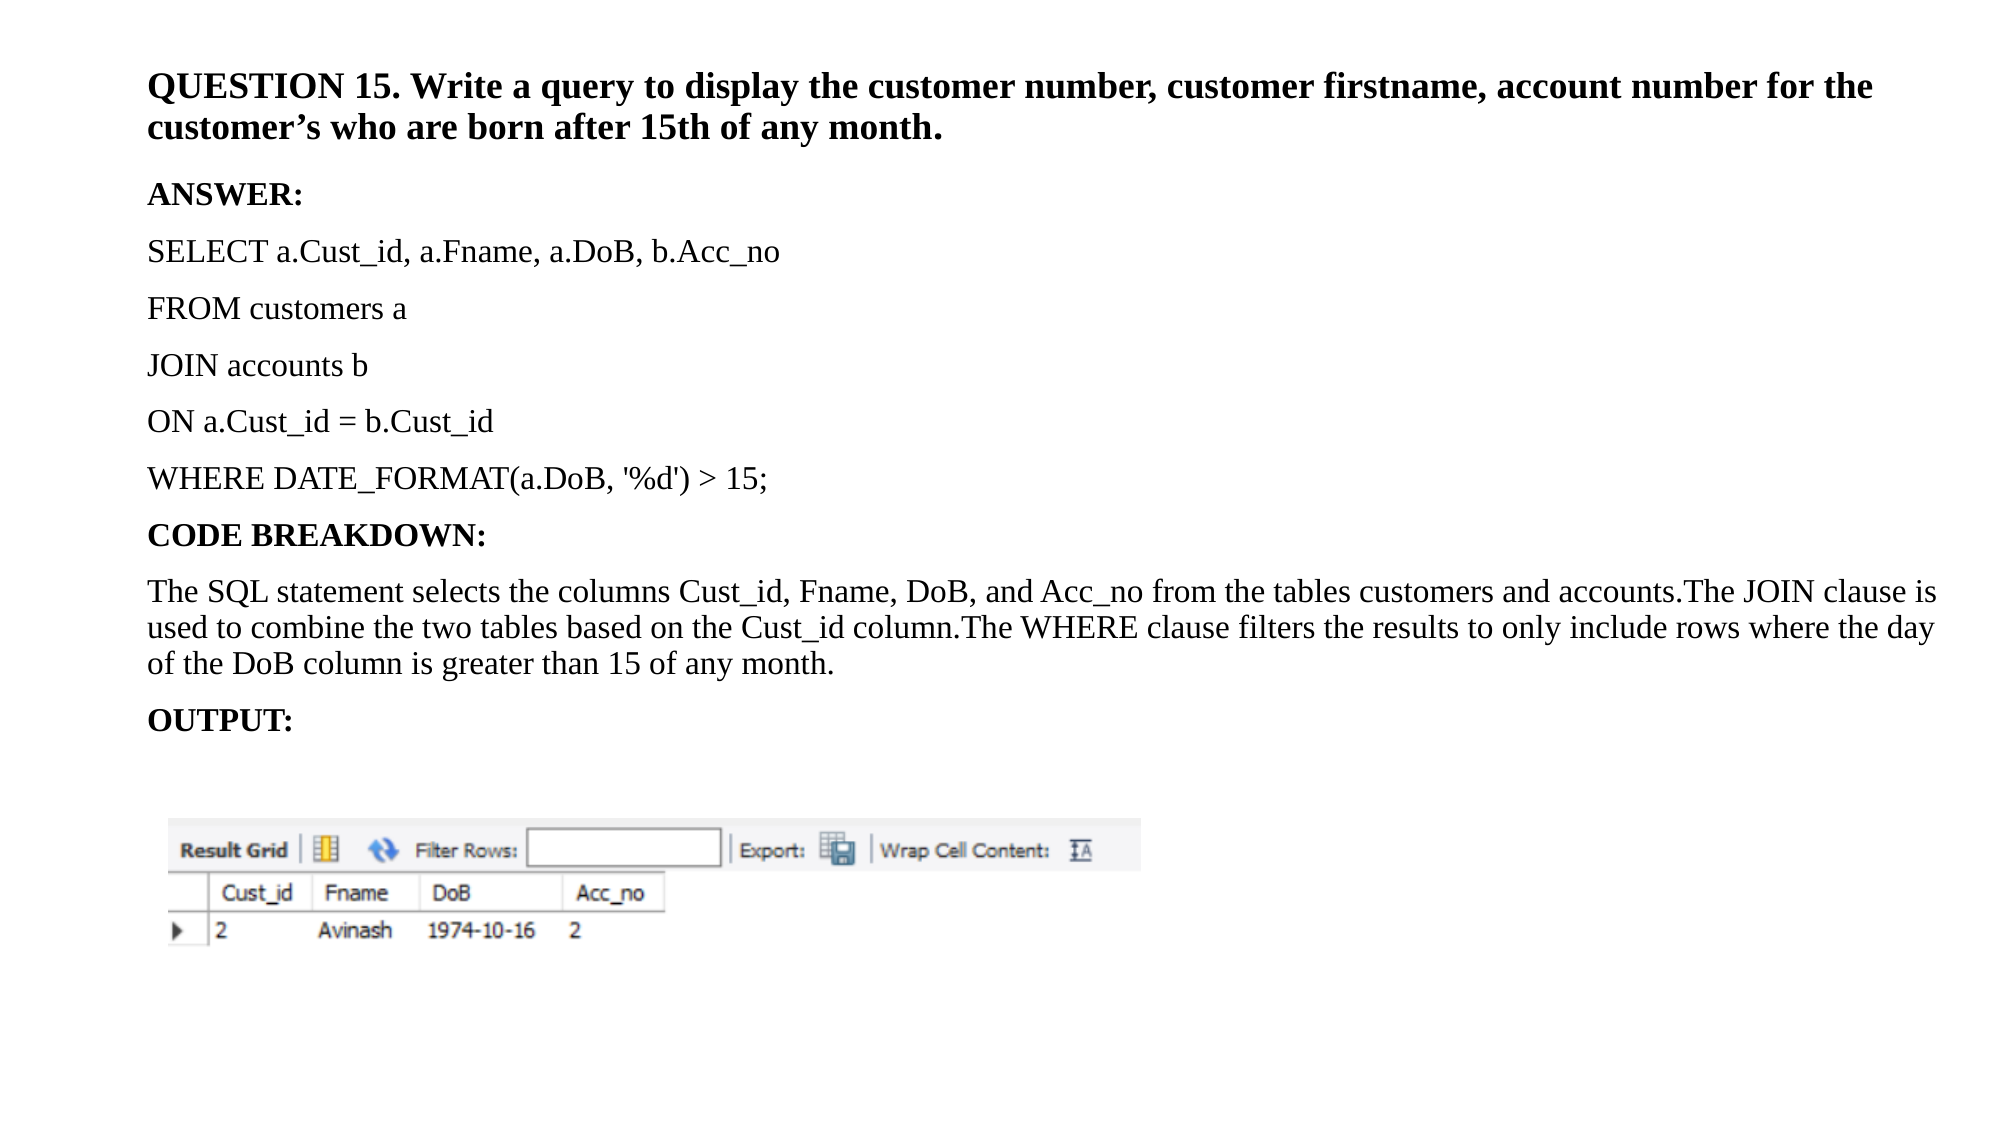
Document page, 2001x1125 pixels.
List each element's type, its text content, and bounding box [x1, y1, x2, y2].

title QUESTION 15. Write a query to display the customer number, customer firstname, account number for the customer’s who are born after 15th of any month. [132, 51, 1968, 163]
list ANSWER: SELECT a.Cust_id, a.Fname, a.DoB, b.Acc_no FROM customers a JOIN accounts b ON a.Cust_id = b.Cust_id WHERE DATE_FORMAT(a.DoB, '%d') > 15; CODE BREAKDOWN: The SQL statement selects the columns Cust_id, Fname, DoB, and Acc_no from the tables customers and accounts.The JOIN clause is used to combine the two tables based on the Cust_id column.The WHERE clause filters the results to only include rows where the day of the DoB column is greater than 15 of any month. OUTPUT: [132, 169, 1968, 1070]
picture [168, 818, 1141, 988]
